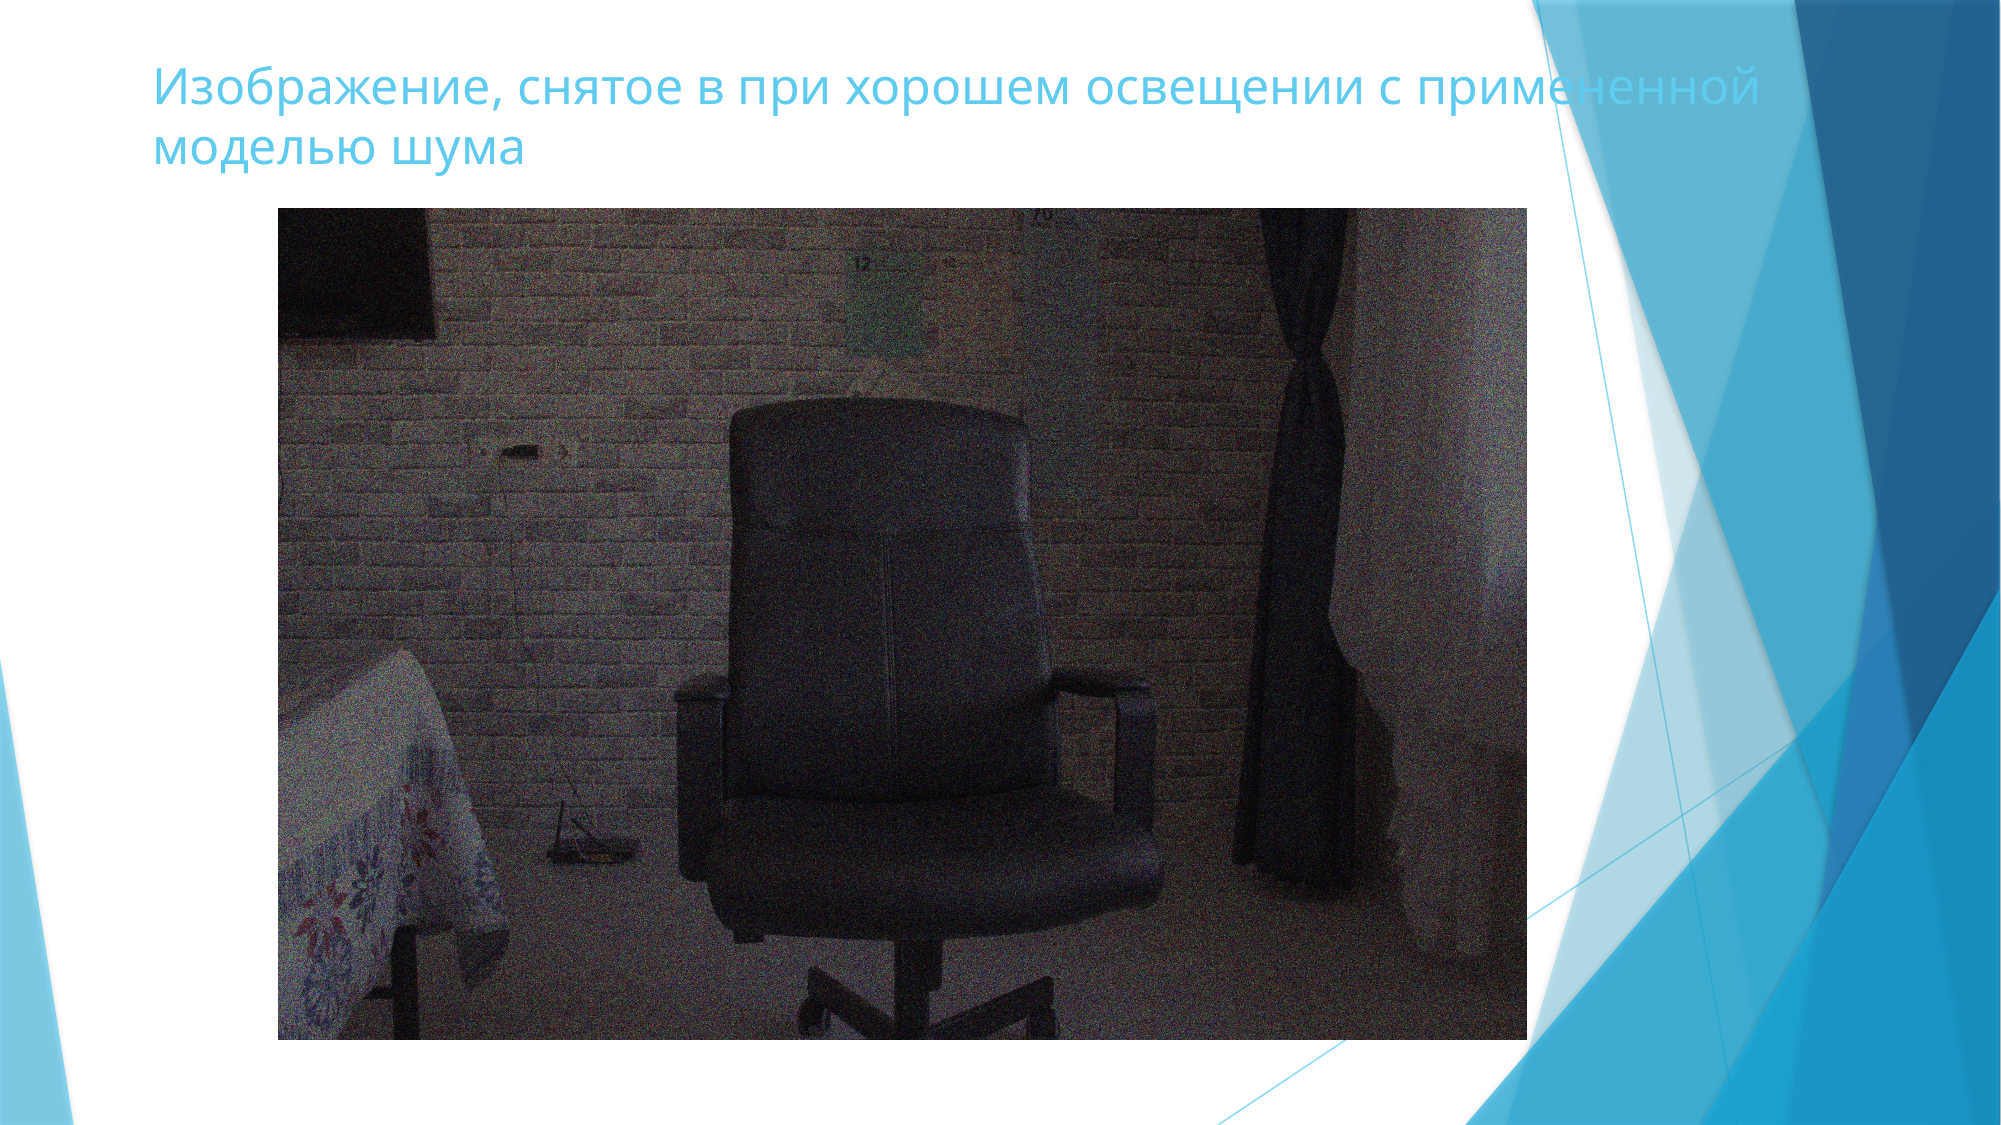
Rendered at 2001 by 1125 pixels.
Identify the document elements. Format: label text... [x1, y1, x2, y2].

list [278, 208, 1527, 1041]
title Изображение, снятое в при хорошем освещении с примененной моделью шума [137, 47, 1863, 265]
